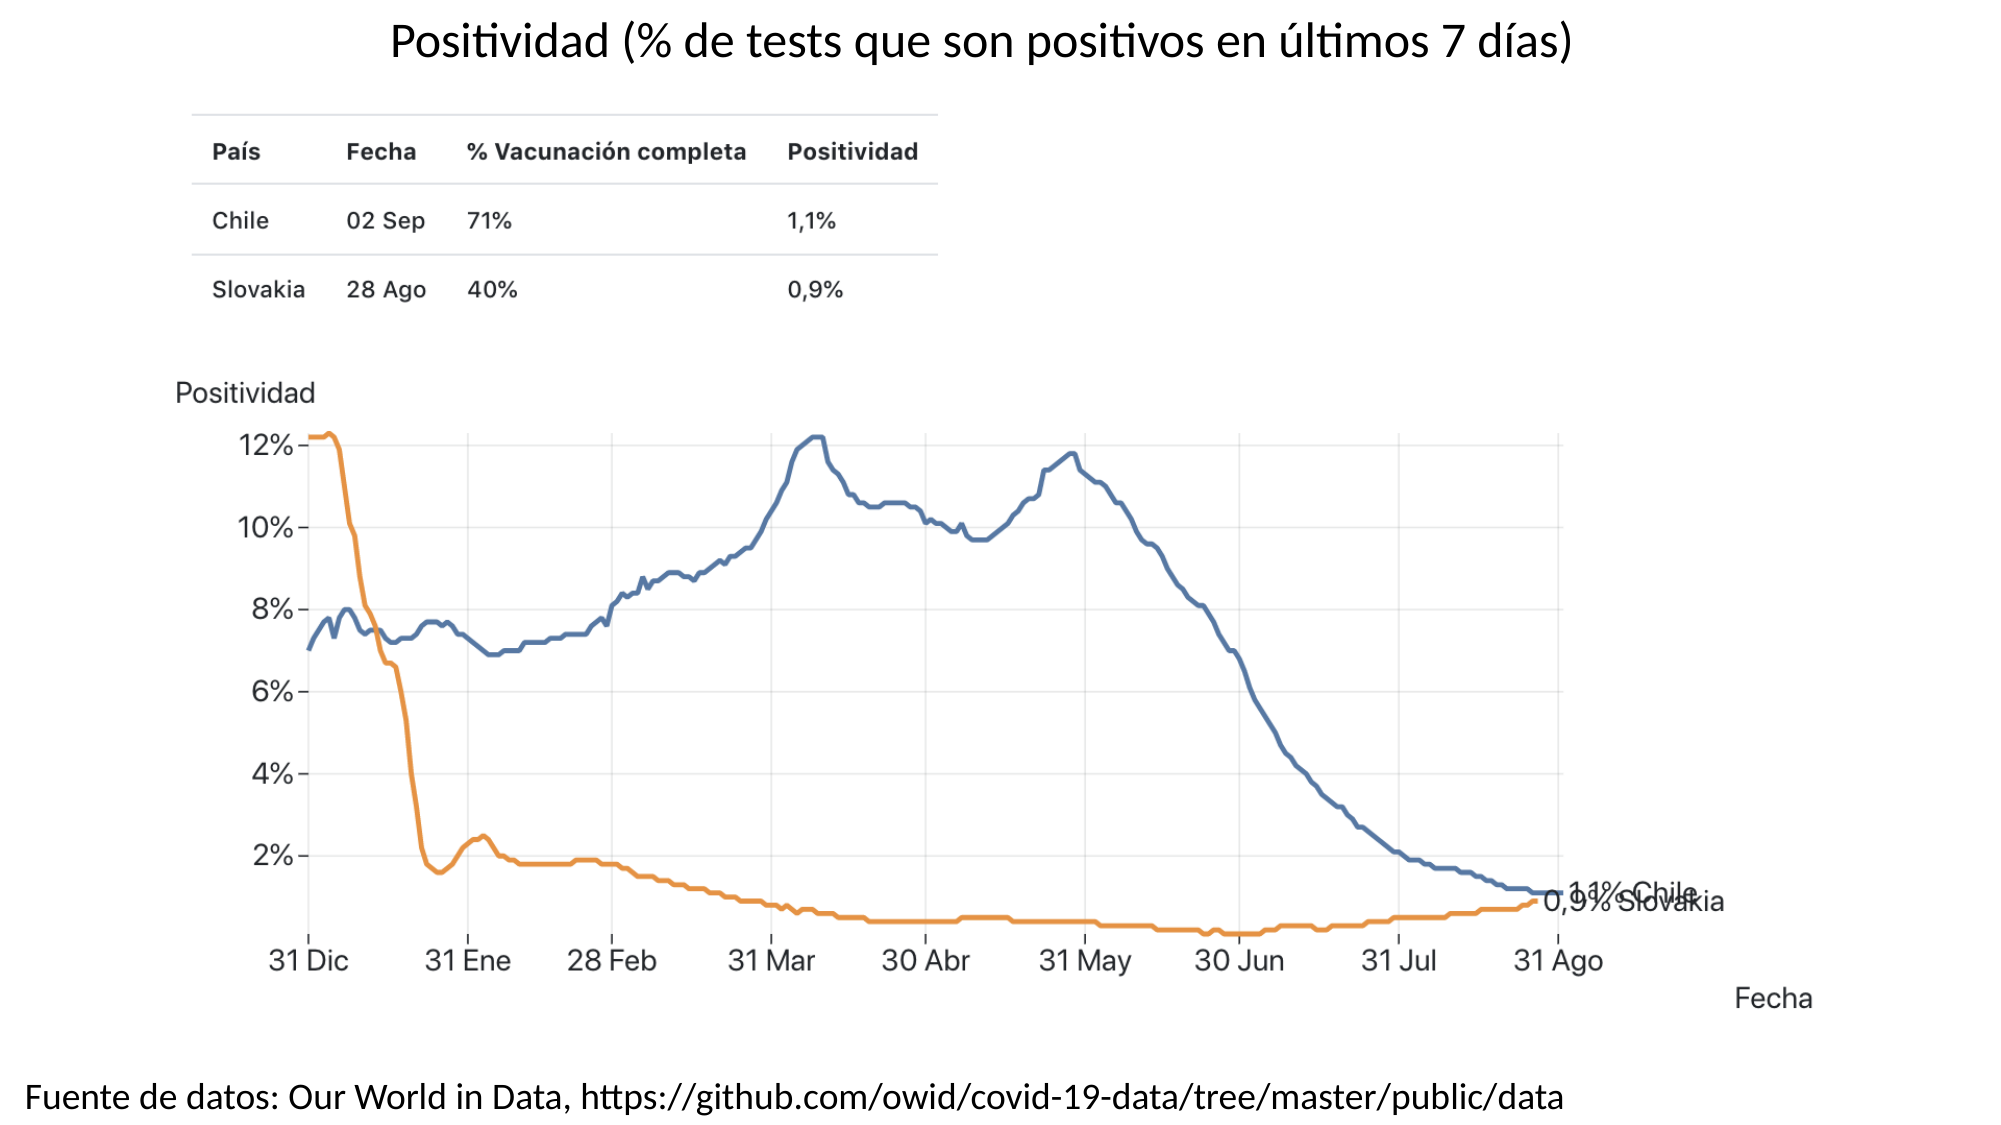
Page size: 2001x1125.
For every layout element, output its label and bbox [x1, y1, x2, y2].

picture [148, 95, 1851, 1030]
